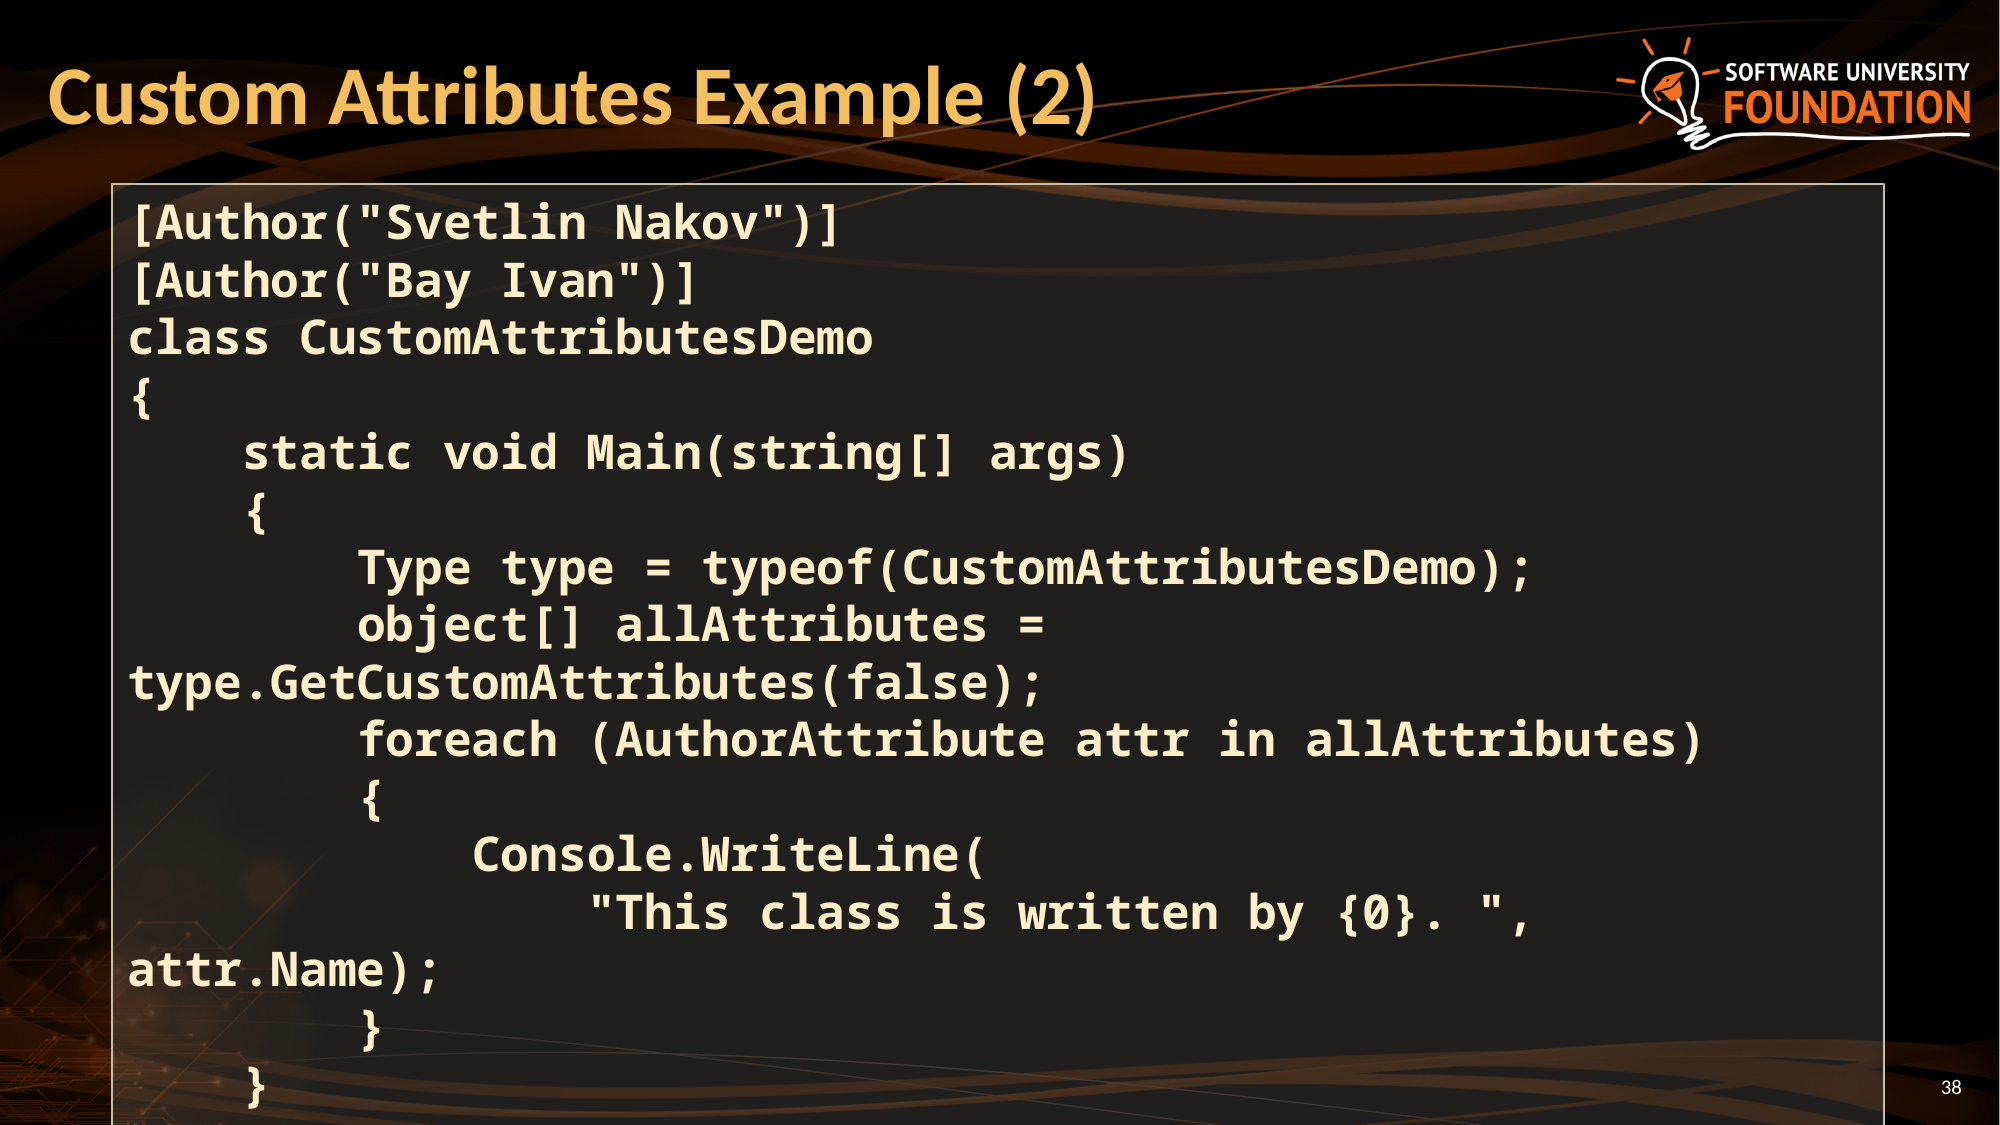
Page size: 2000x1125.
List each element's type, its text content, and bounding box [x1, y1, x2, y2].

slide_number 38 [1897, 1070, 1968, 1103]
picture [0, 0, 2000, 1125]
text_box [Author("Svetlin Nakov")] [Author("Bay Ivan")] class CustomAttributesDemo { static void Main(string[] args) { Type type = typeof(CustomAttributesDemo); object[] allAttributes = type.GetCustomAttributes(false); foreach (AuthorAttribute attr in allAttributes) { Console.WriteLine( "This class is written by {0}. ", attr.Name); } } } [112, 184, 1885, 1125]
title Custom Attributes Example (2) [30, 6, 1602, 189]
